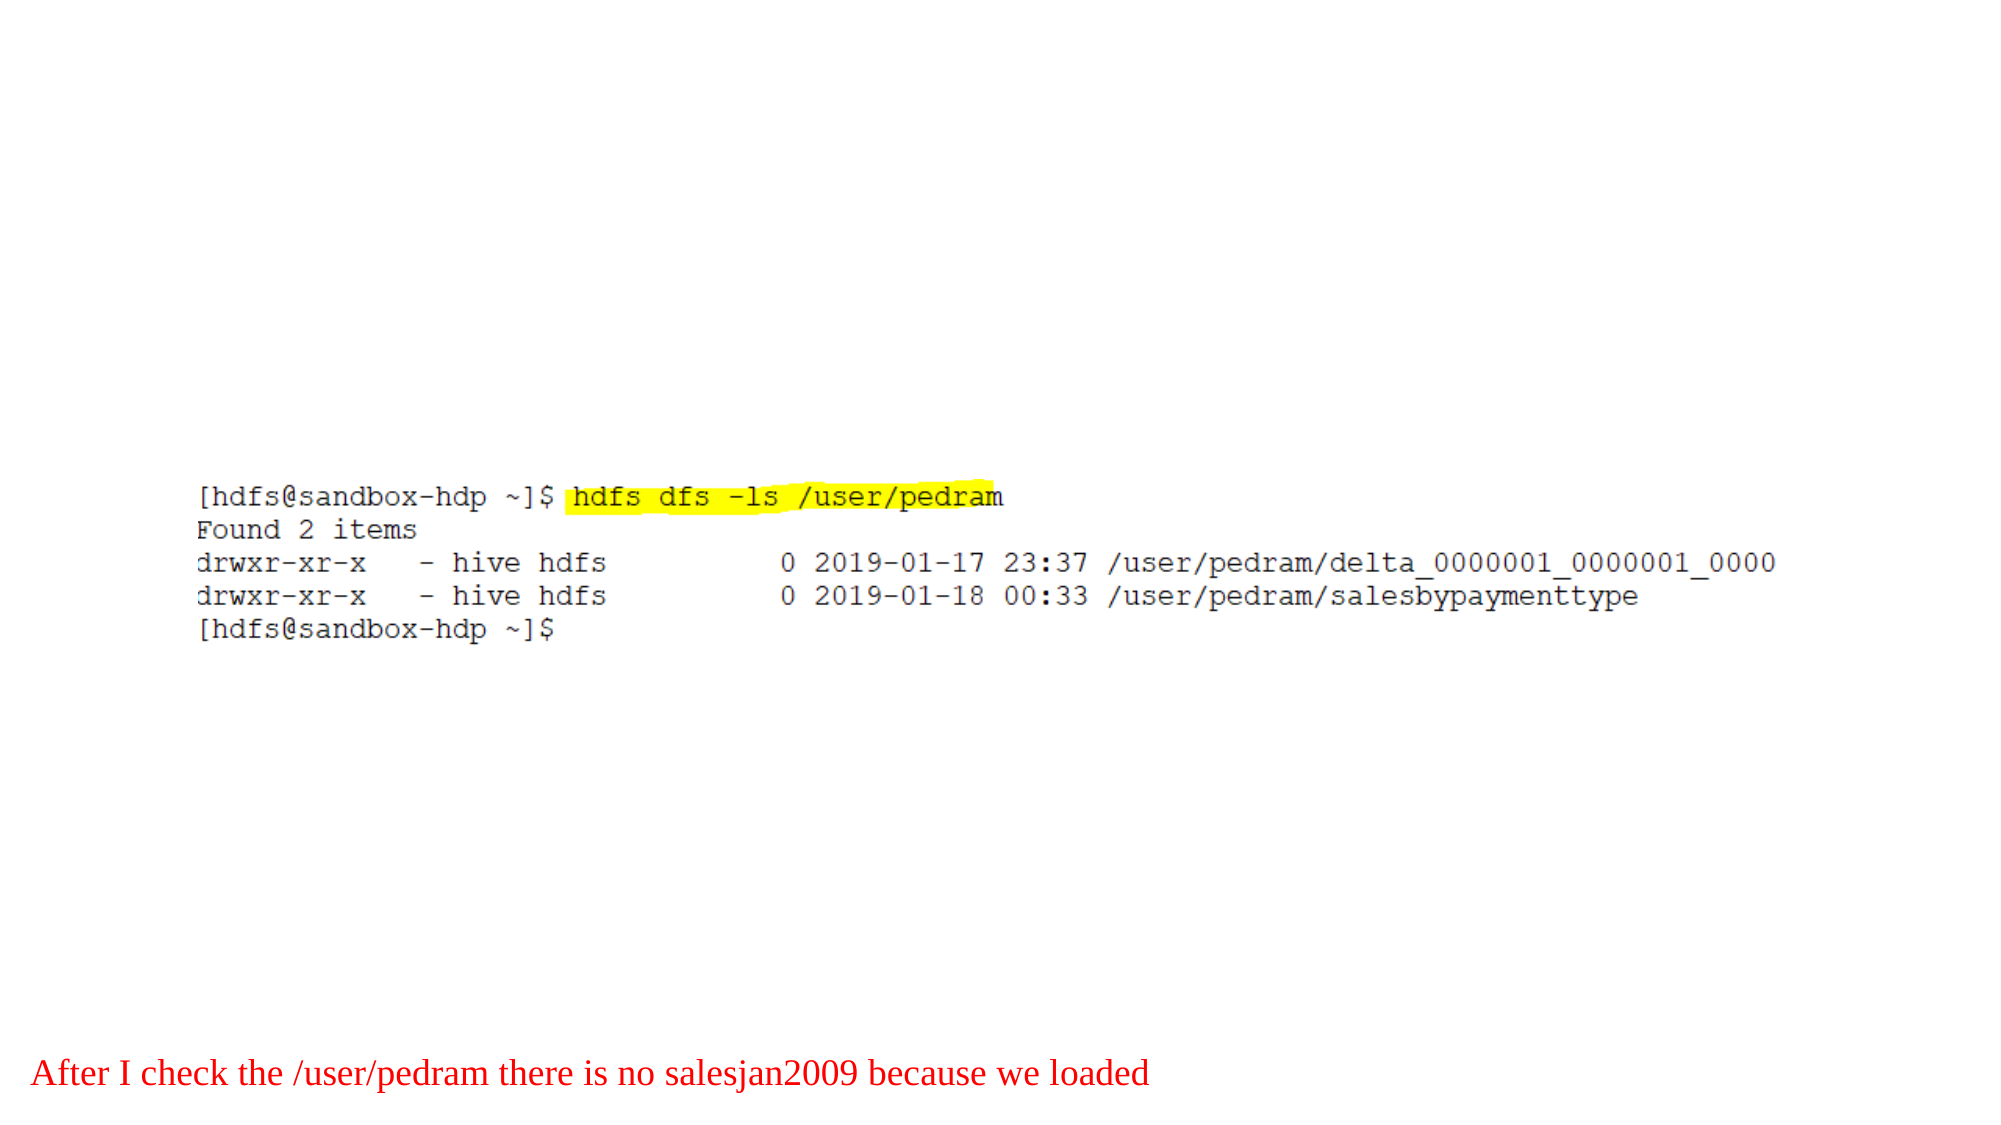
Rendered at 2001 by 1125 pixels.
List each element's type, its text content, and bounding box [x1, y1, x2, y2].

text_box After I check the /user/pedram there is no salesjan2009 because we loaded [15, 1040, 1667, 1100]
picture [198, 479, 1802, 646]
